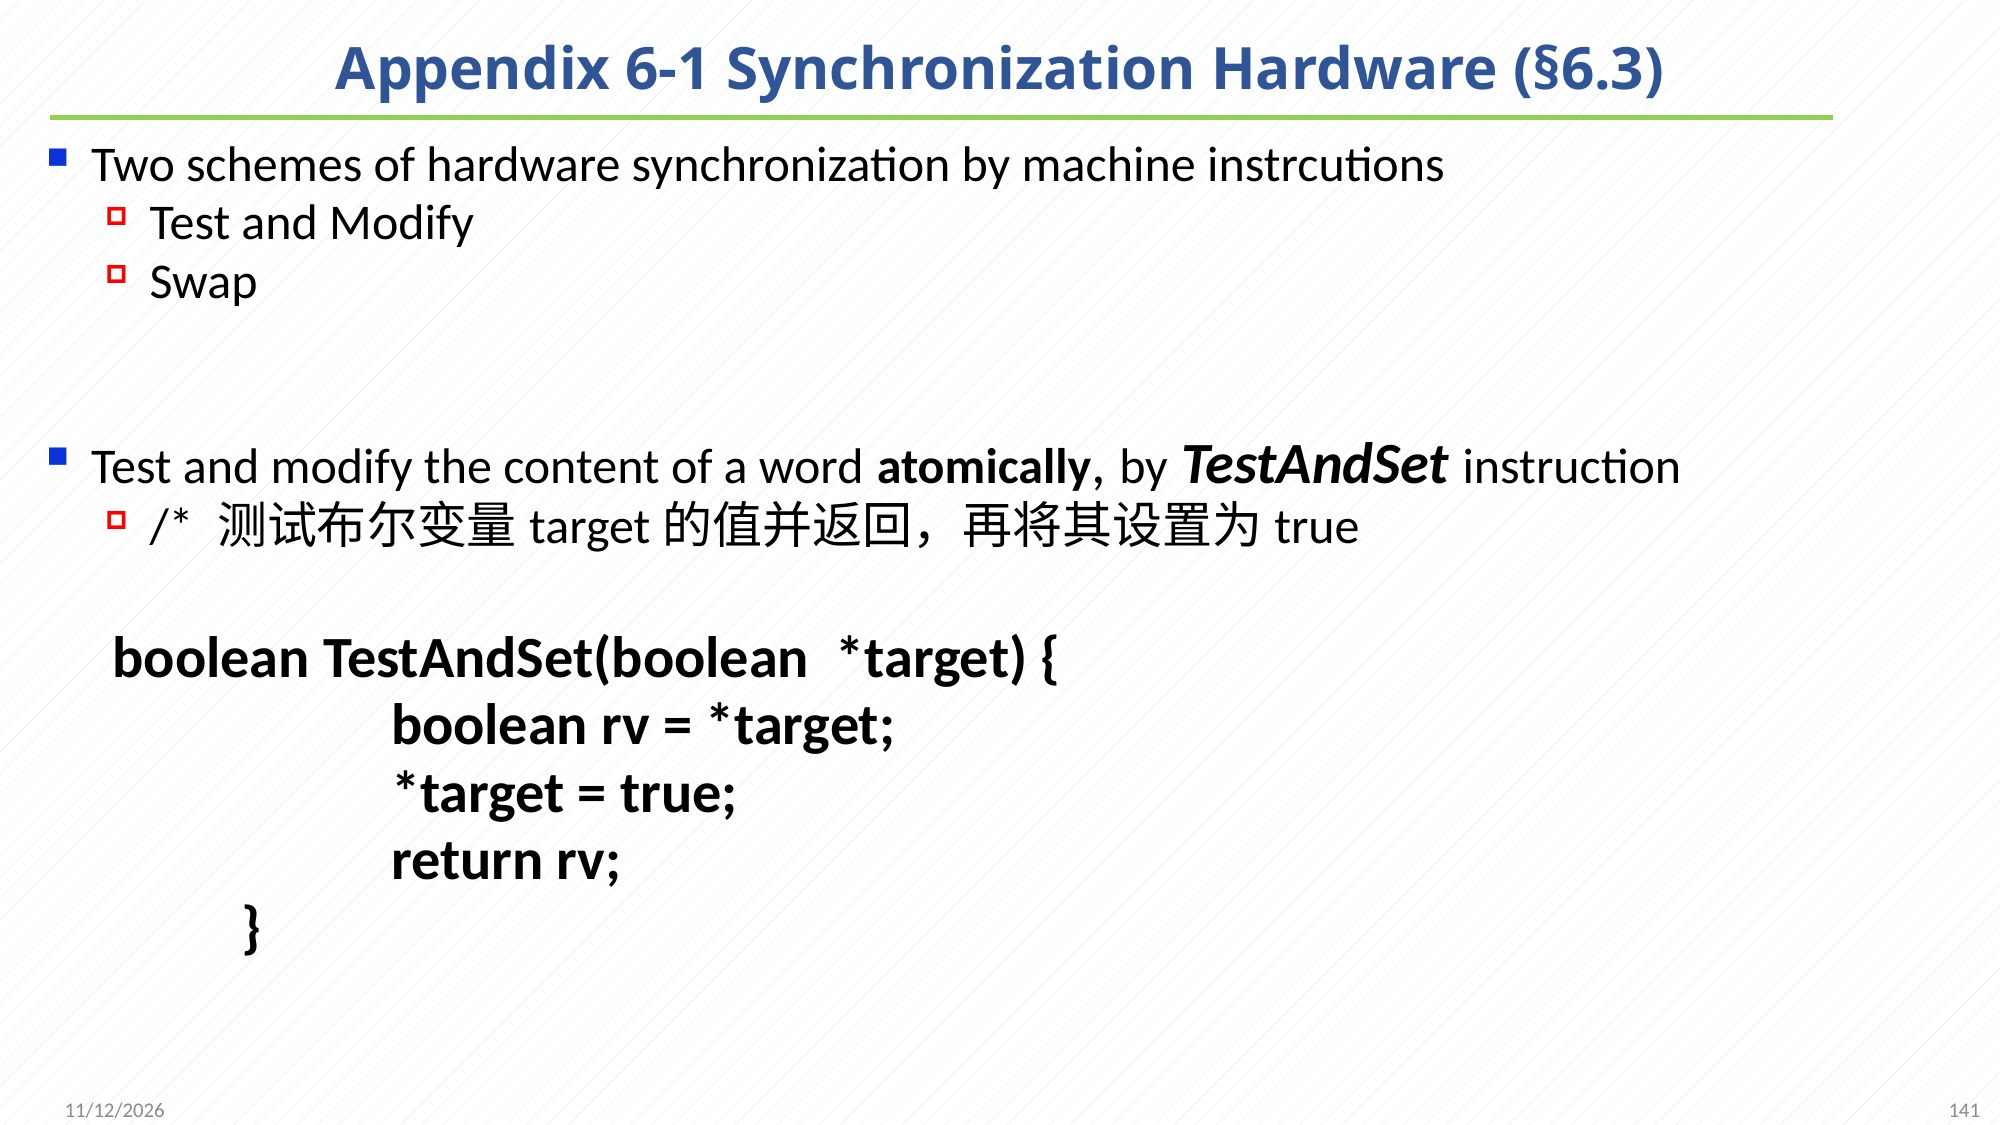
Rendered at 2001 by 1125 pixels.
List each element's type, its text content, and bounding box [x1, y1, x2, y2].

slide_number 141 [1545, 1079, 1996, 1125]
text_box Two schemes of hardware synchronization by machine instrcutions Test and Modify Swap Test and modify the content of a word atomically, by TestAndSet instruction /* 测试布尔变量target的值并返回，再将其设置为true boolean TestAndSet(boolean *target) { boolean rv = *target; *target = true; return rv; } [31, 135, 1969, 1086]
title Appendix 6-1 Synchronization Hardware (§6.3) [50, 13, 1949, 129]
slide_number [49, 1086, 500, 1125]
